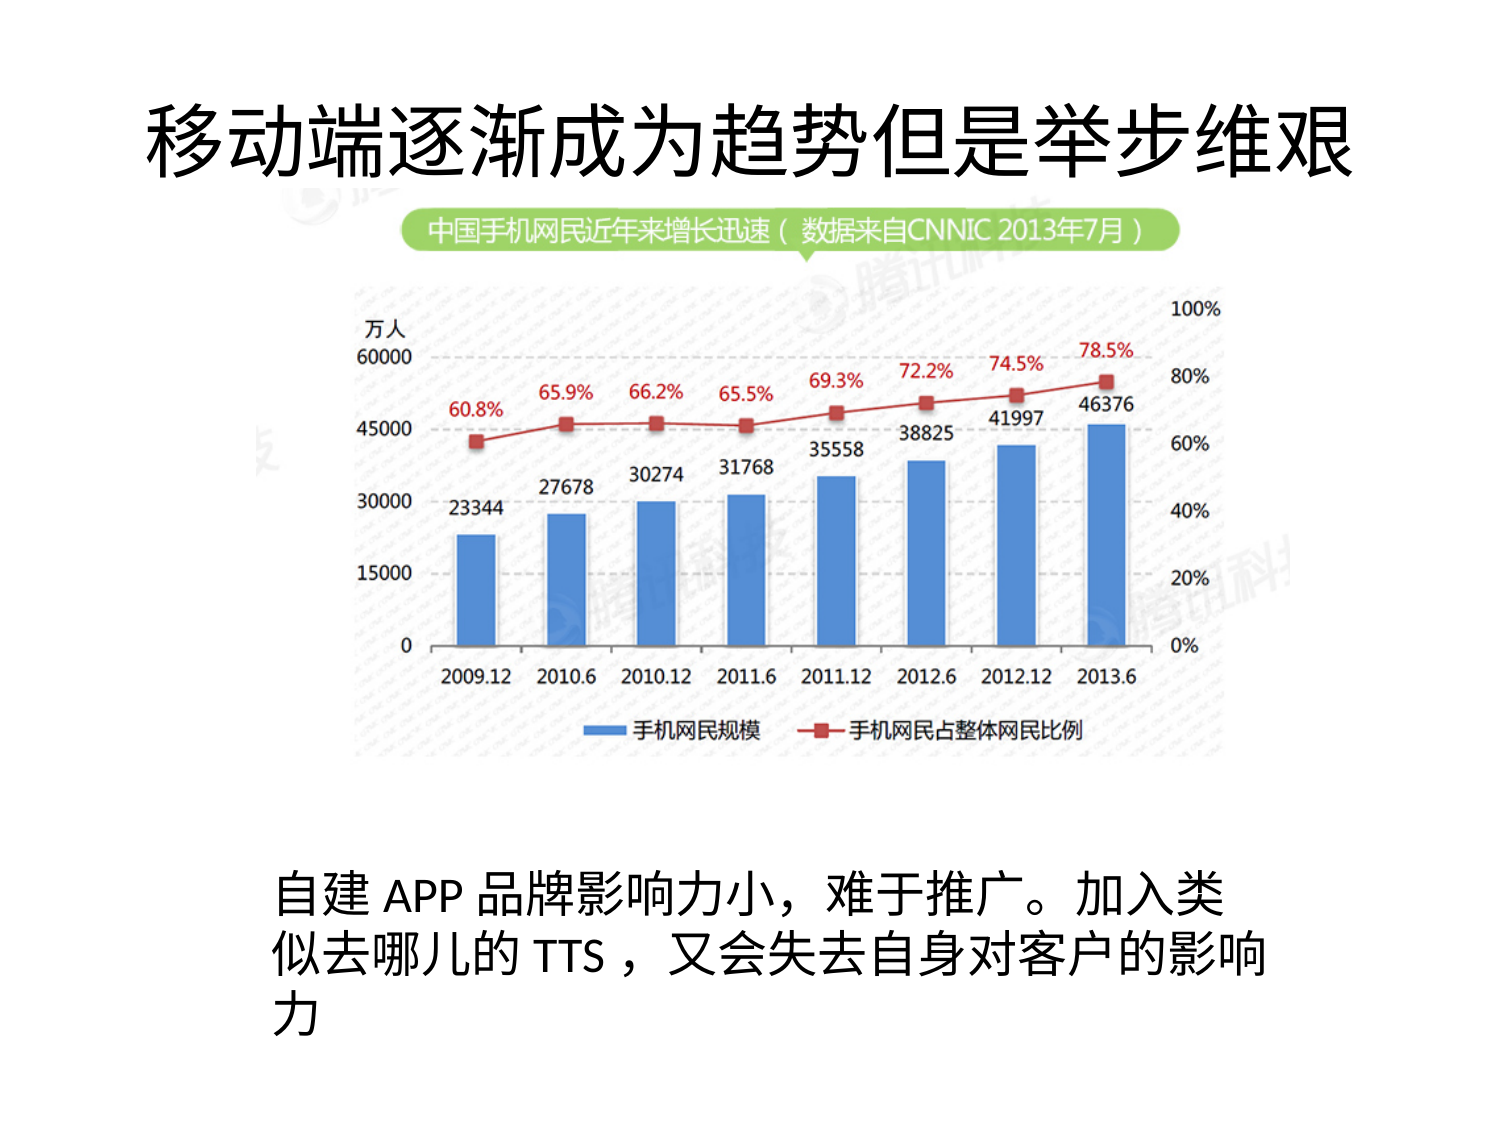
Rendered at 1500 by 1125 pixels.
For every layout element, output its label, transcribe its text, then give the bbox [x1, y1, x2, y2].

title 移动端逐渐成为趋势但是举步维艰 [75, 45, 1425, 233]
text_box 自建APP品牌影响力小，难于推广。加入类似去哪儿的TTS，又会失去自身对客户的影响力 [256, 855, 1290, 1050]
picture [256, 187, 1290, 767]
